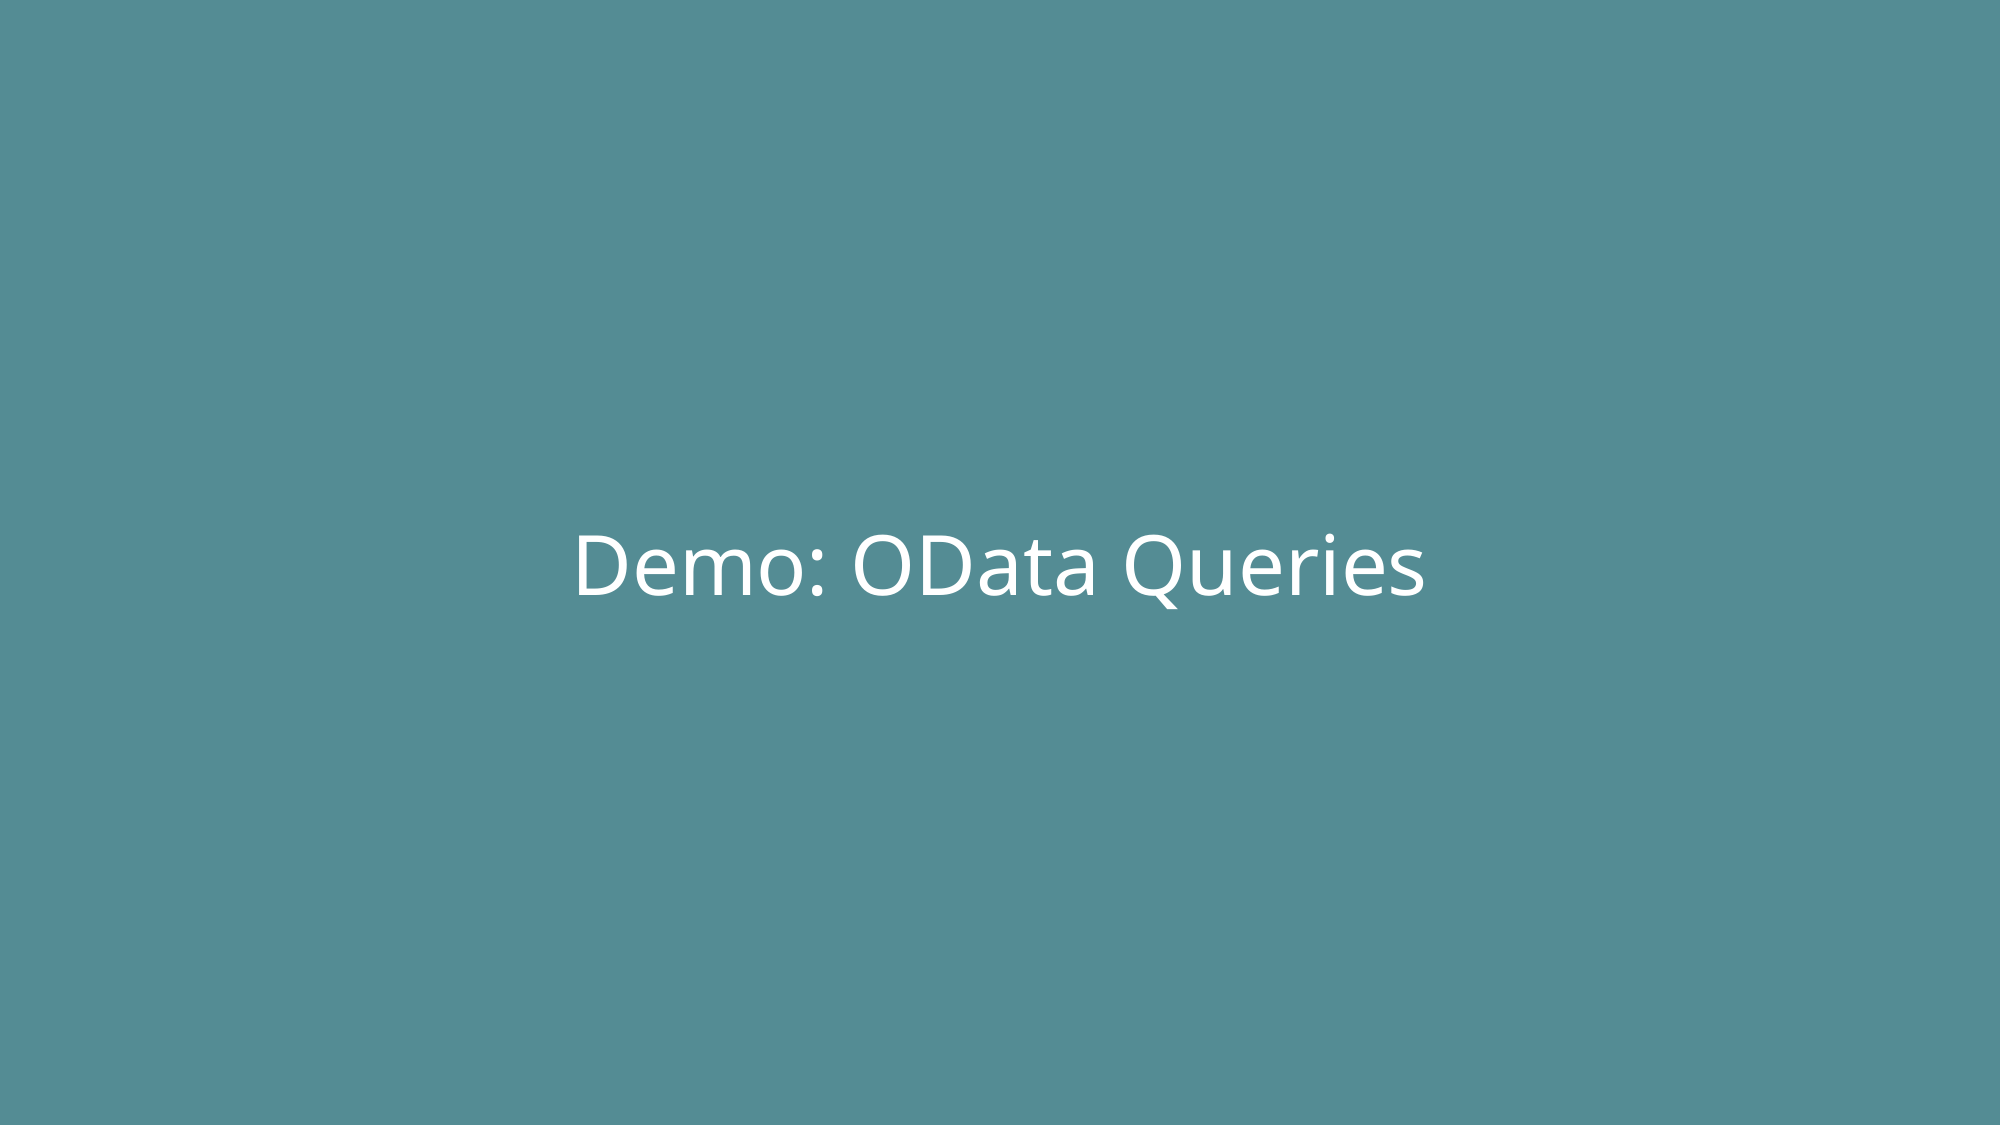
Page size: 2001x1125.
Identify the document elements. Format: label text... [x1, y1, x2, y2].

list Demo: OData Queries [446, 228, 1554, 897]
